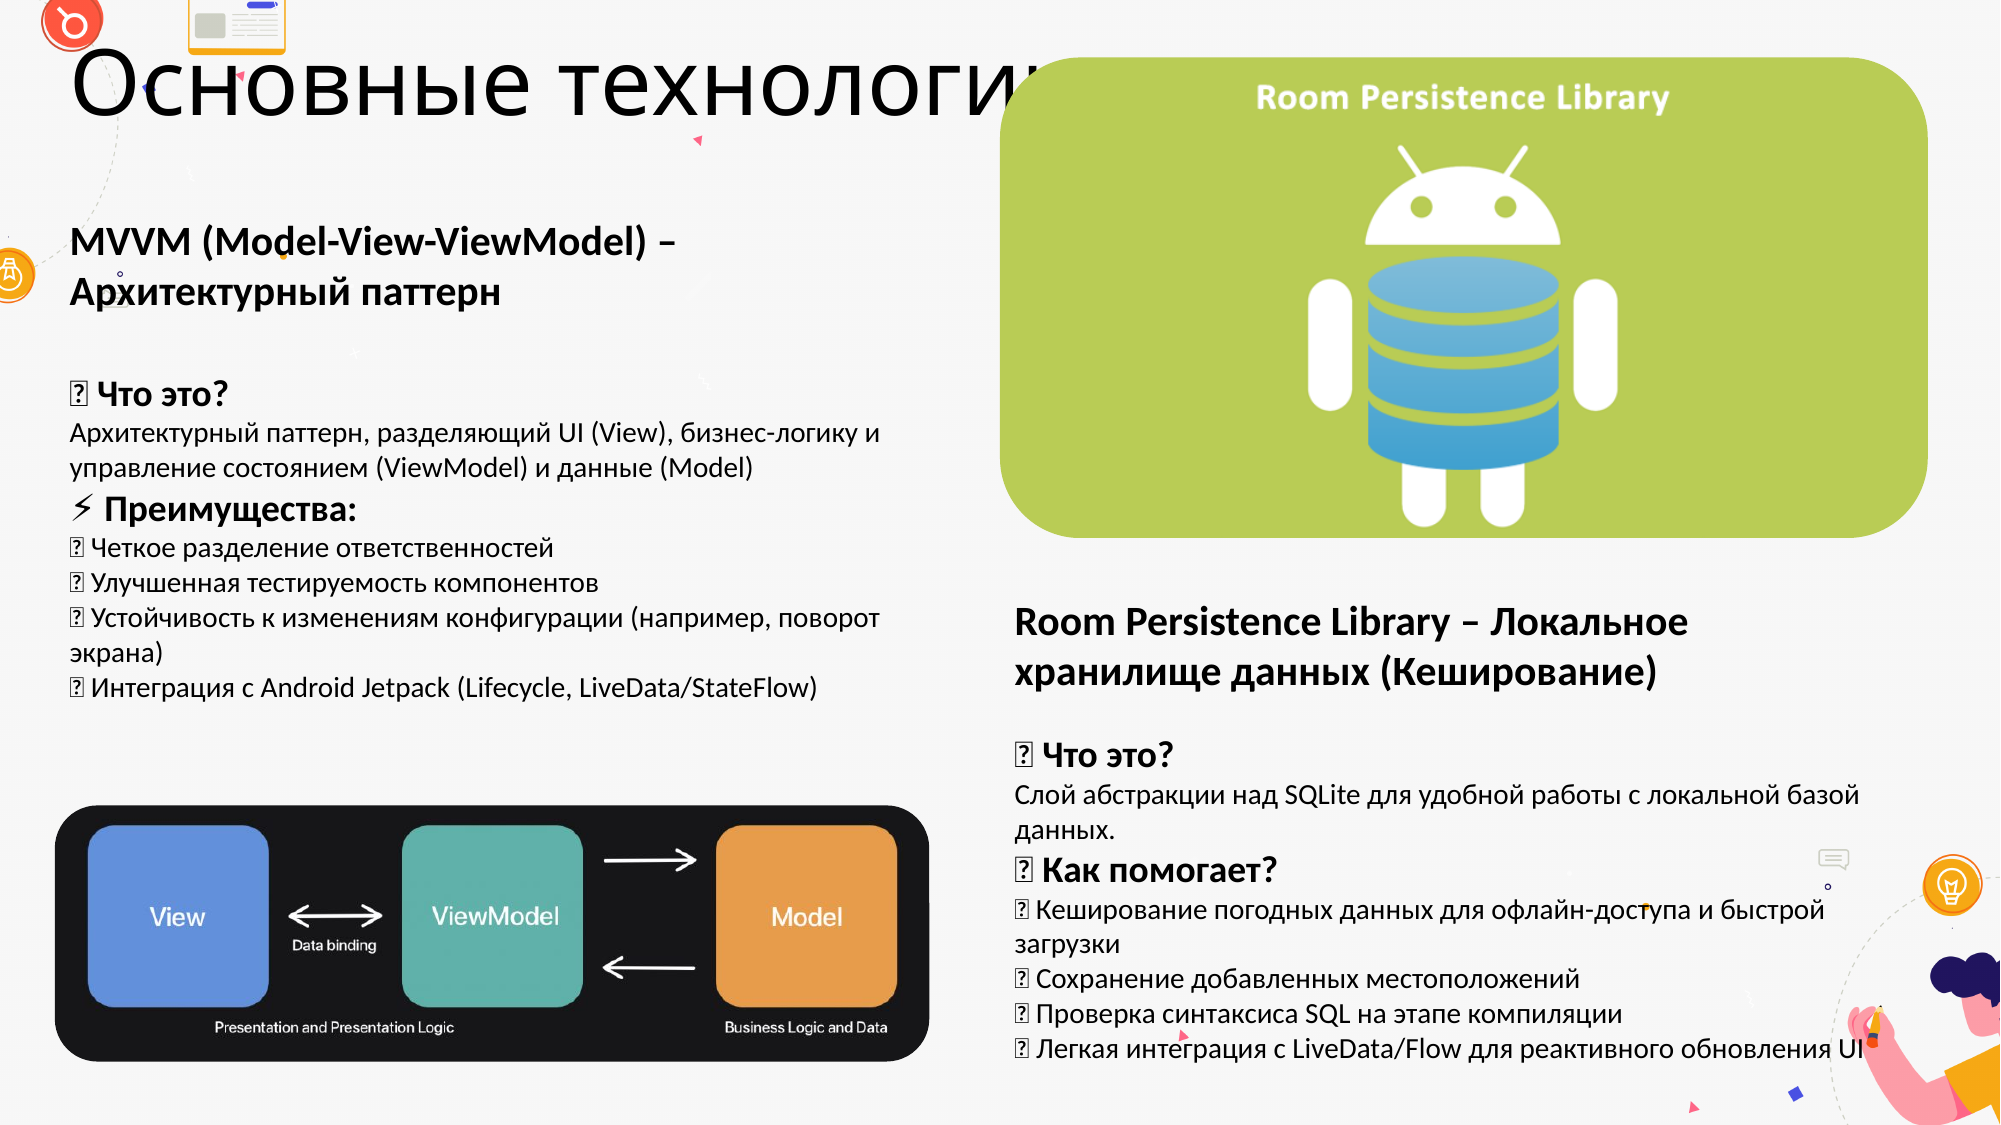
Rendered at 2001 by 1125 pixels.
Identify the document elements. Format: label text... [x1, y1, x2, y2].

text_box Room Persistence Library – Локальное хранилище данных (Кеширование) [999, 586, 1916, 702]
text_box 🧩 Что это? Архитектурный паттерн, разделяющий UI (View), бизнес-логику и управление состоянием (ViewModel) и данные (Model) ⚡ Преимущества: ✅ Четкое разделение ответственностей ✅ Улучшенная тестируемость компонентов ✅ Устойчивость к изменениям конфигурации (например, поворот экрана) ✅ Интеграция с Android Jetpack (Lifecycle, LiveData/StateFlow) [54, 361, 971, 711]
text_box MVVM (Model-View-ViewModel) – Архитектурный паттерн [54, 206, 971, 322]
picture [0, 0, 2000, 1125]
text_box 💾 Что это? Слой абстракции над SQLite для удобной работы с локальной базой данных. 🔧 Как помогает? ✅ Кеширование погодных данных для офлайн-доступа и быстрой загрузки ✅ Сохранение добавленных местоположений ✅ Проверка синтаксиса SQL на этапе компиляции ✅ Легкая интеграция с LiveData/Flow для реактивного обновления UI [999, 722, 1916, 1073]
title Основные технологии [54, 14, 1780, 158]
